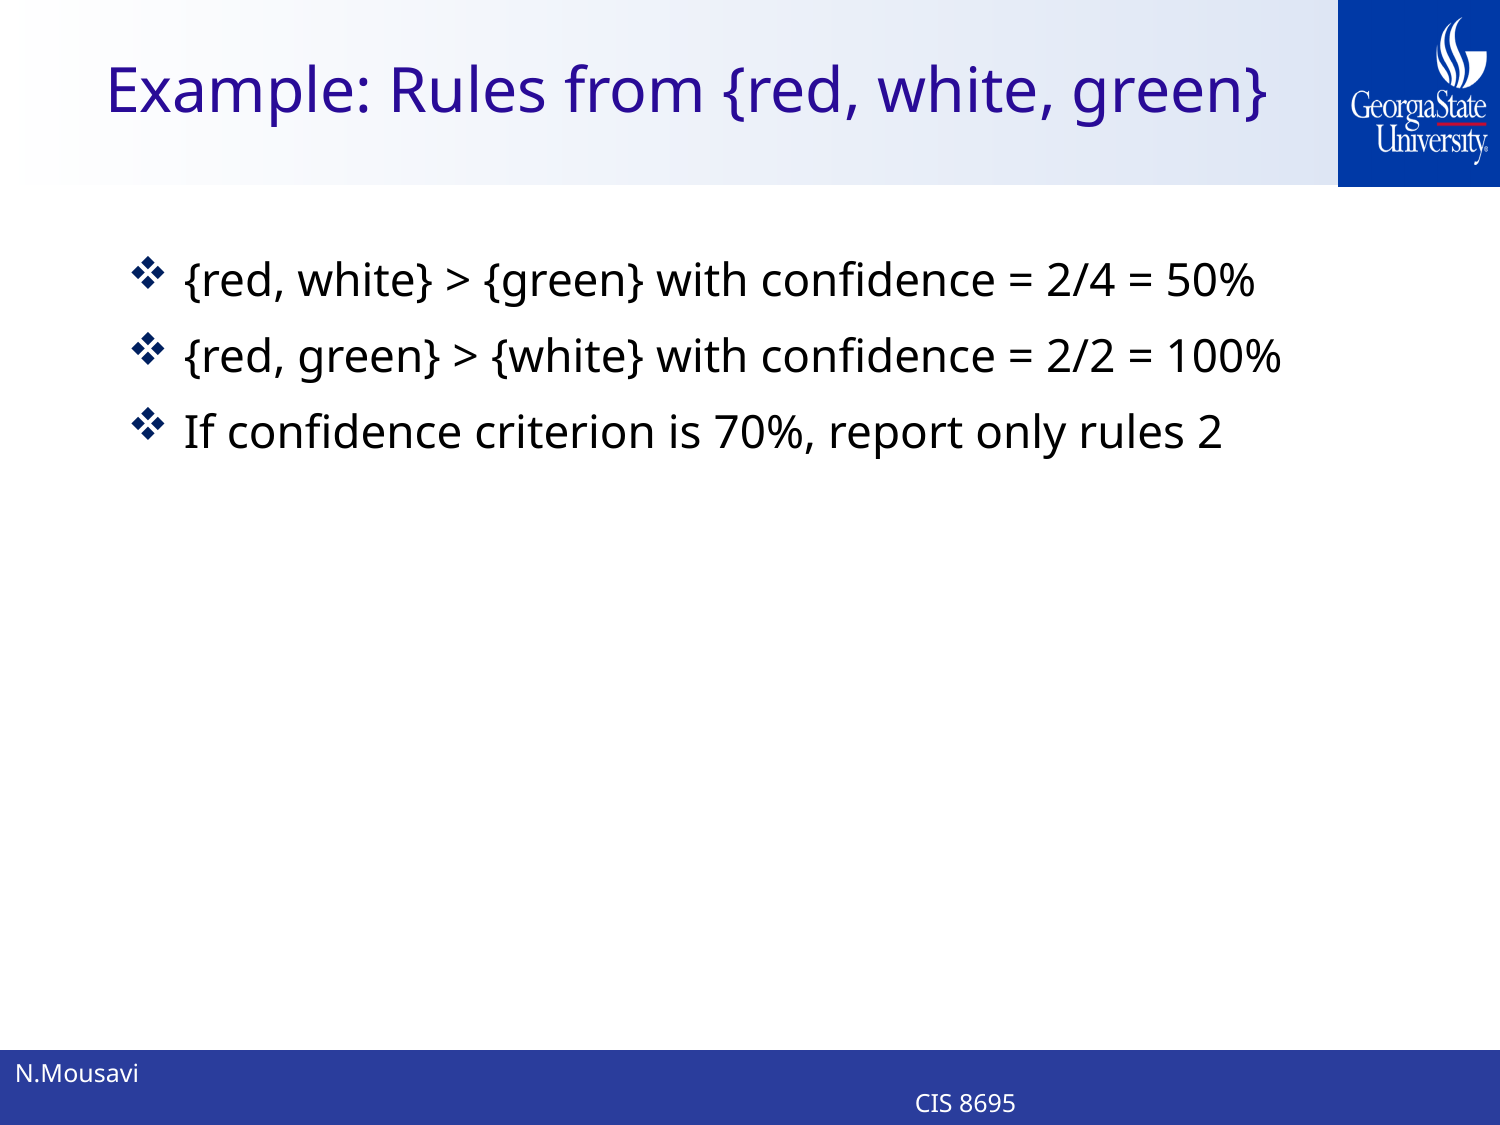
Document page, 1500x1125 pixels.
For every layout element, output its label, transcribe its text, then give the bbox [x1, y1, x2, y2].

title Example: Rules from {red, white, green} [90, 0, 1500, 185]
list {red, white} > {green} with confidence = 2/4 = 50% {red, green} > {white} with confidence = 2/2 = 100% If confidence criterion is 70%, report only rules 2 [112, 243, 1388, 994]
